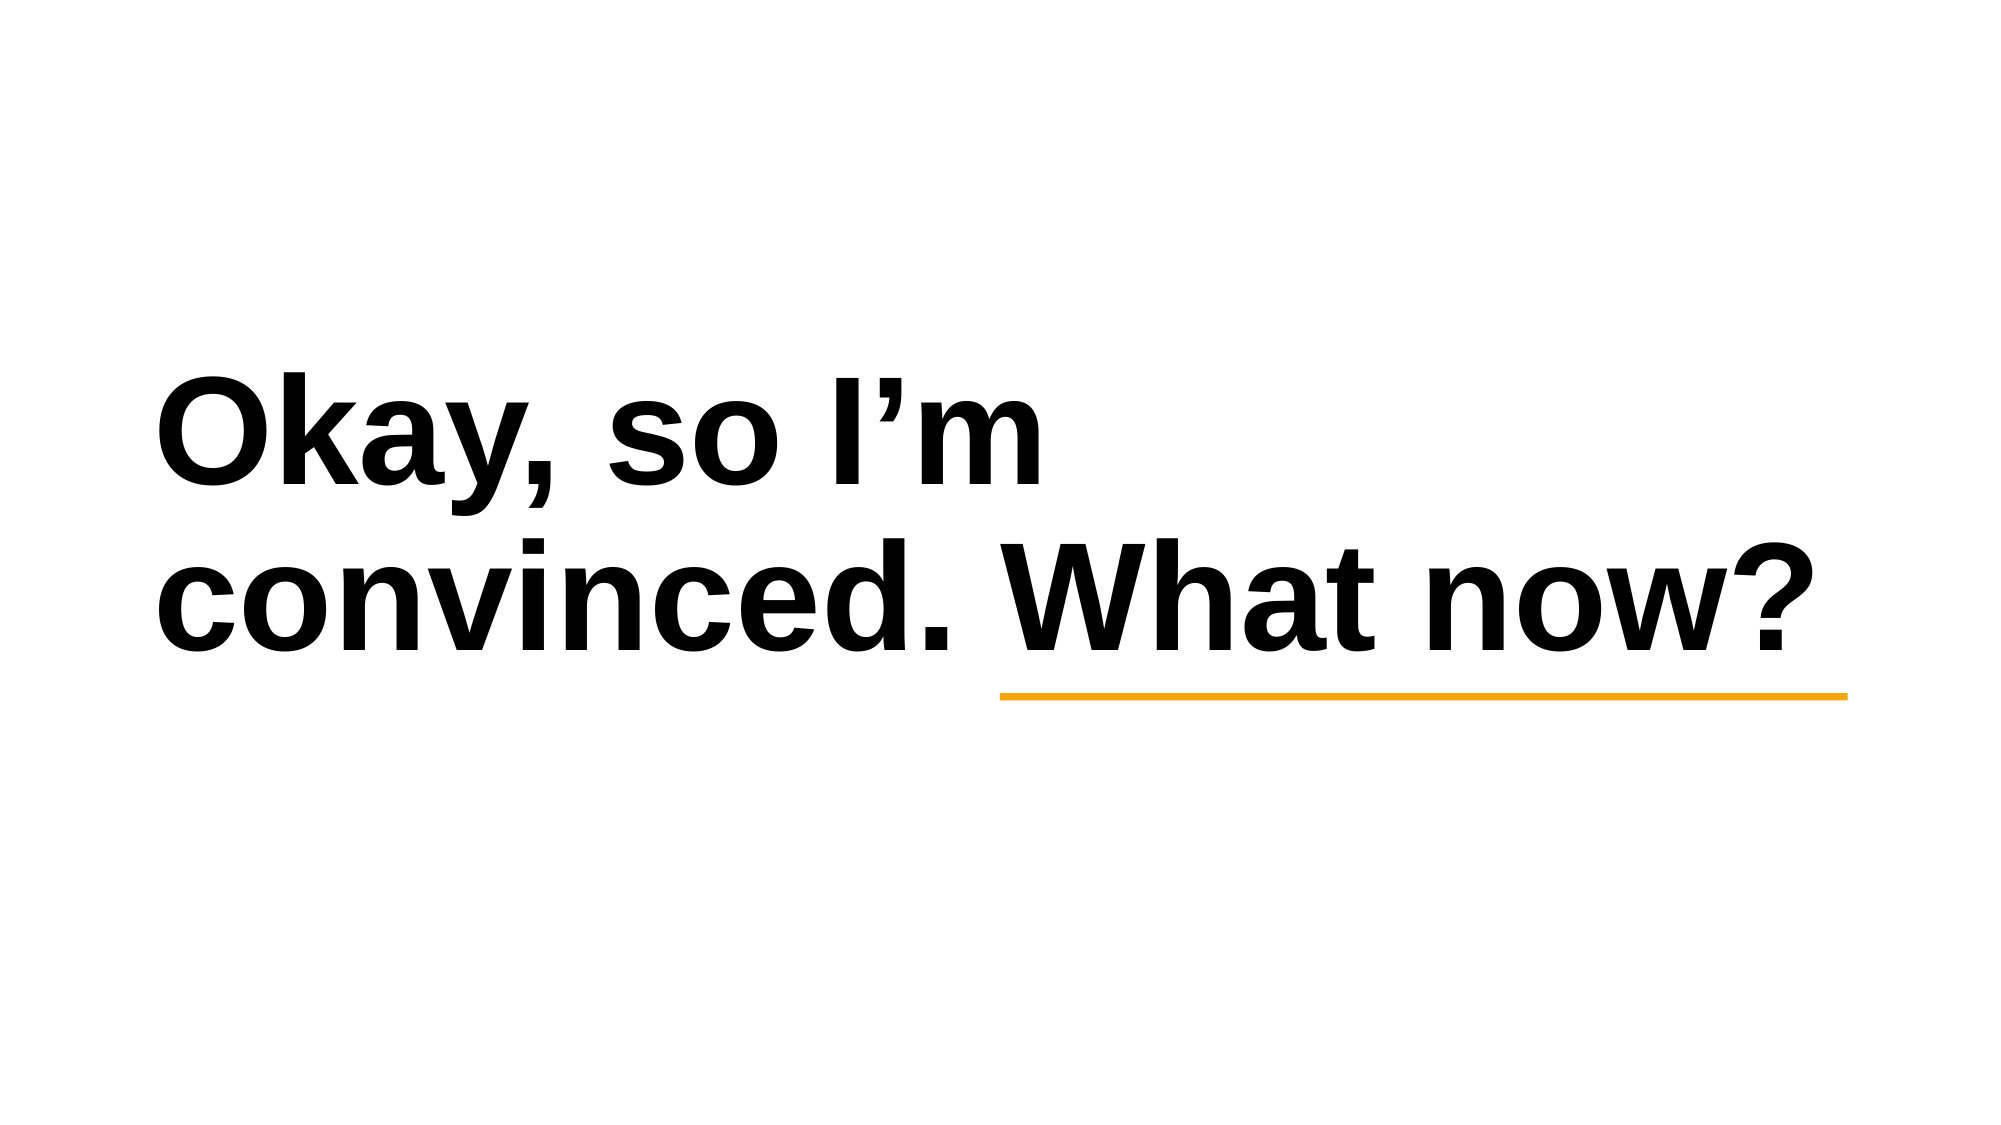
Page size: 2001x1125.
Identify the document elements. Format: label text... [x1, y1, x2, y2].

text_box [999, 693, 1848, 701]
text_box Okay, so I’m convinced. What now? [138, 204, 1862, 692]
